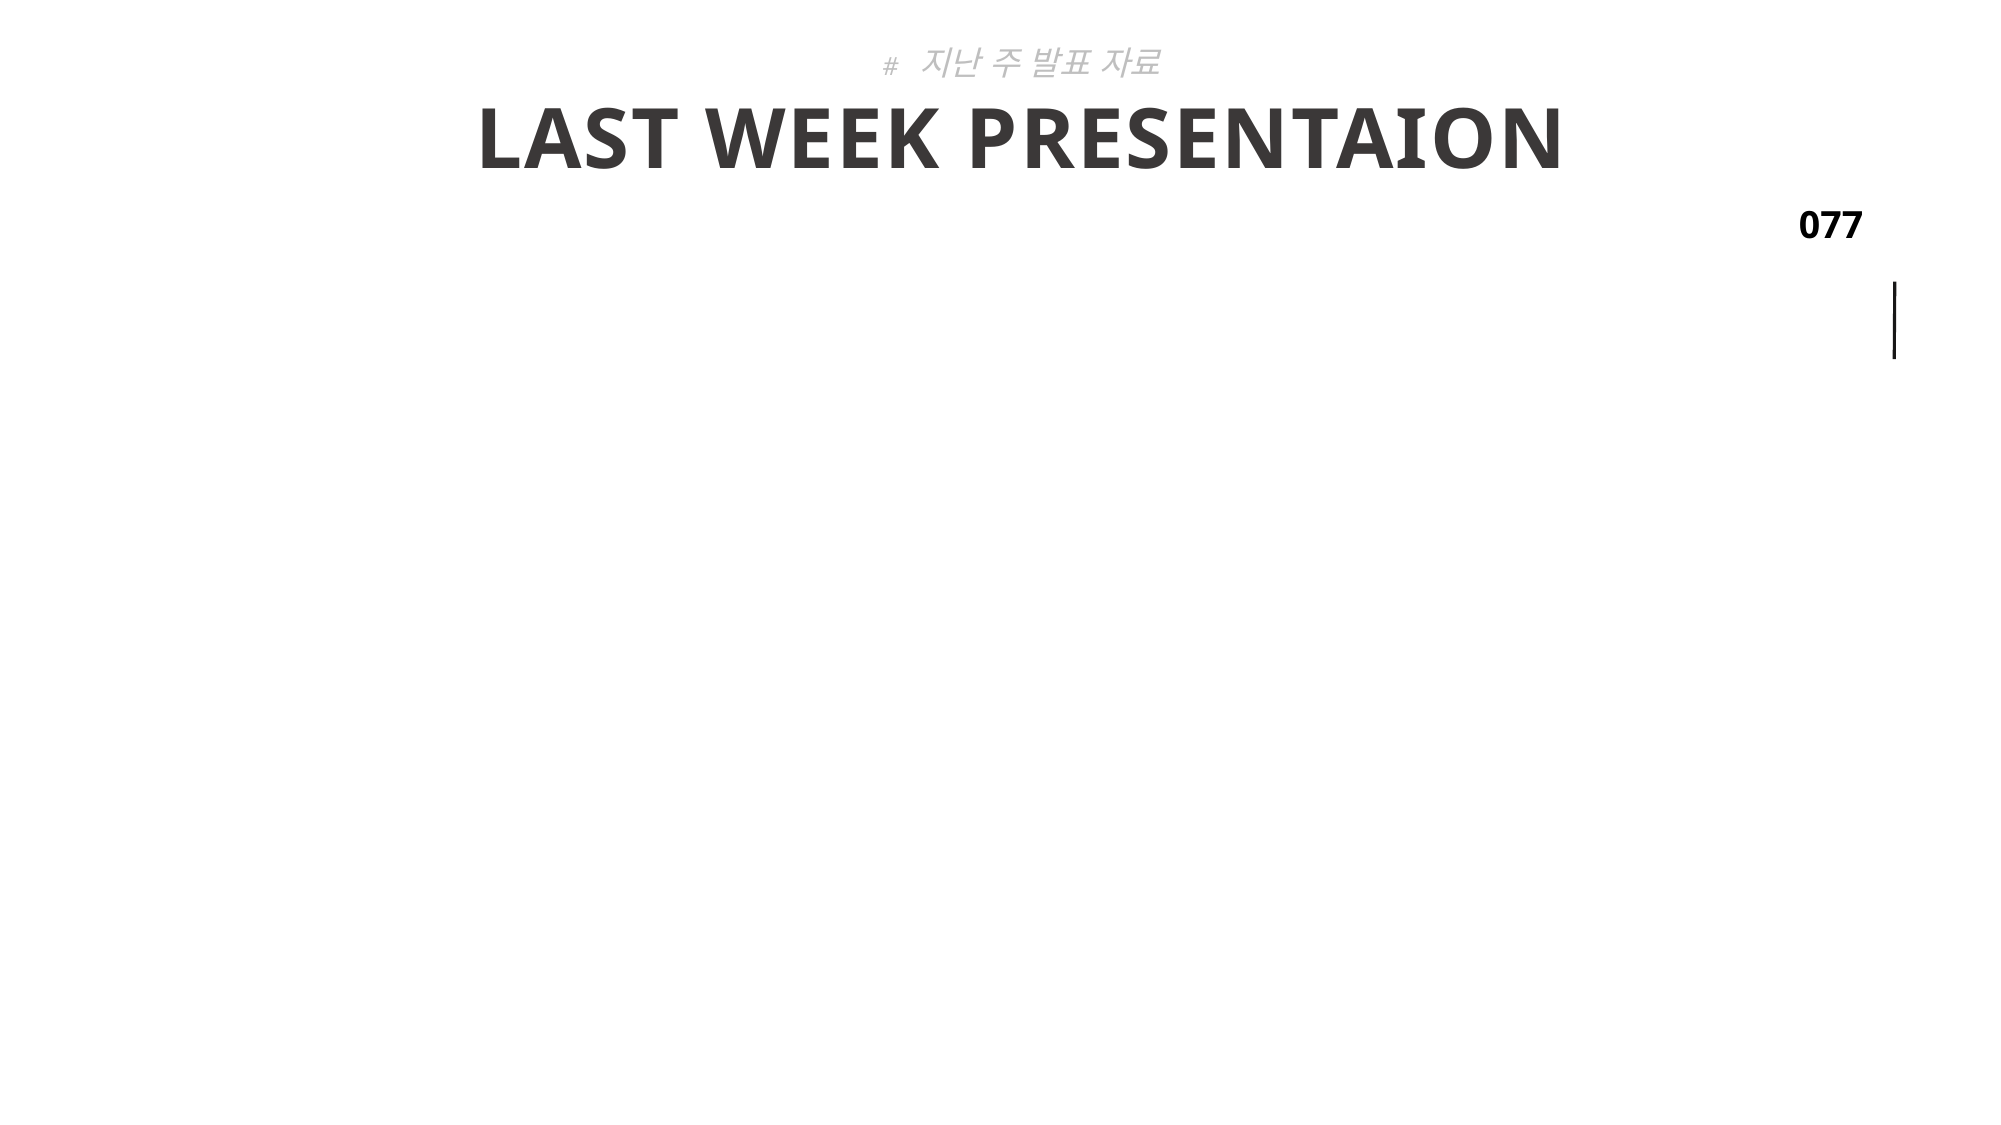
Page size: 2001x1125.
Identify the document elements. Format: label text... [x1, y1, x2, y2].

text_box LAST WEEK PRESENTAION [370, 89, 1672, 224]
text_box # 지난 주 발표 자료 [696, 39, 1346, 101]
